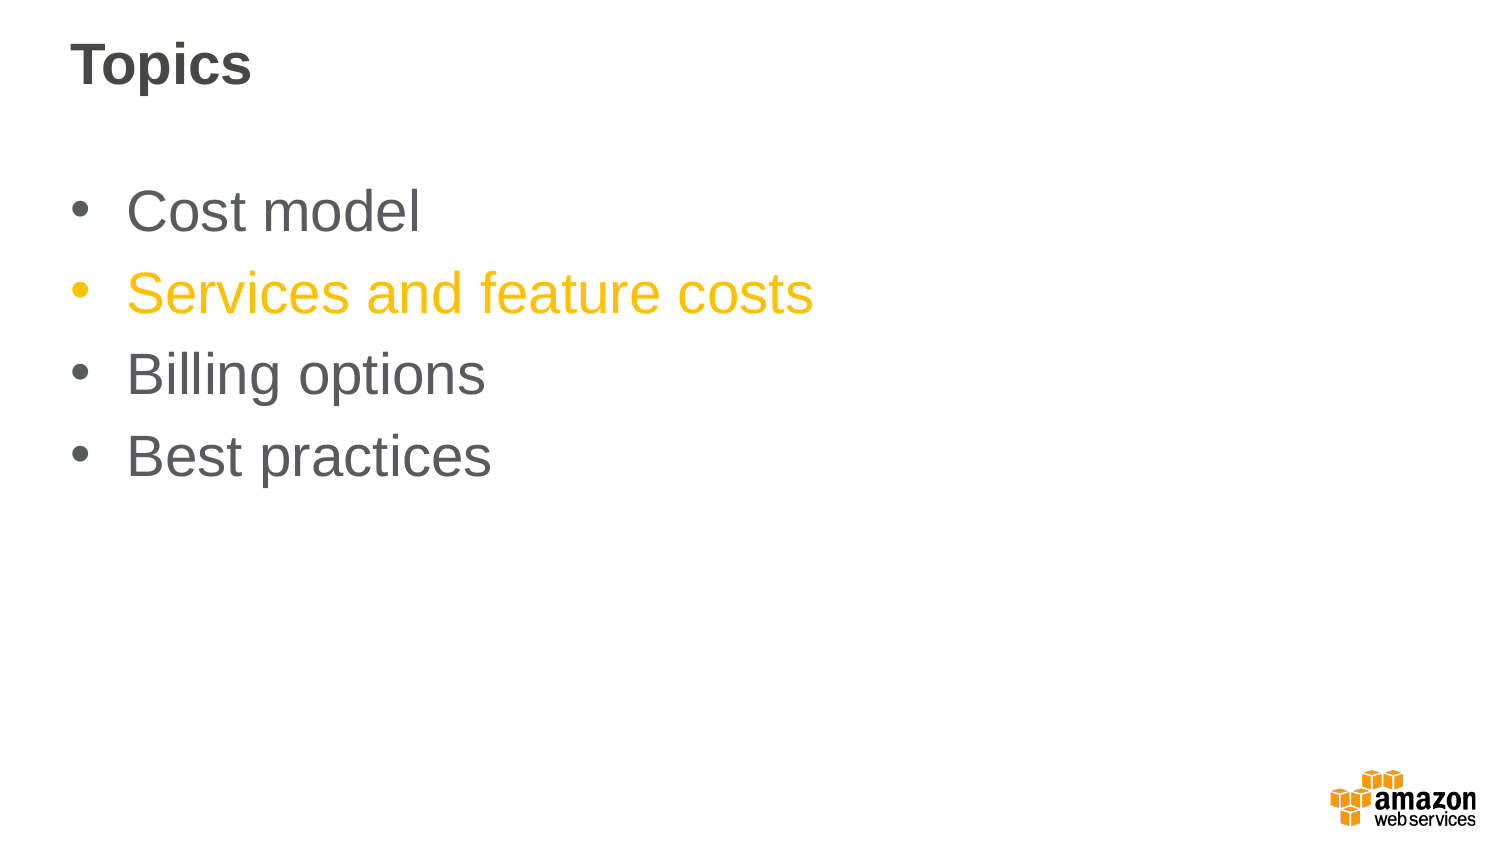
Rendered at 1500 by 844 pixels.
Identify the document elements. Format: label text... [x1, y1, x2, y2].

title Topics [55, 18, 1402, 160]
list Cost model Services and feature costs Billing options Best practices [55, 165, 1402, 749]
